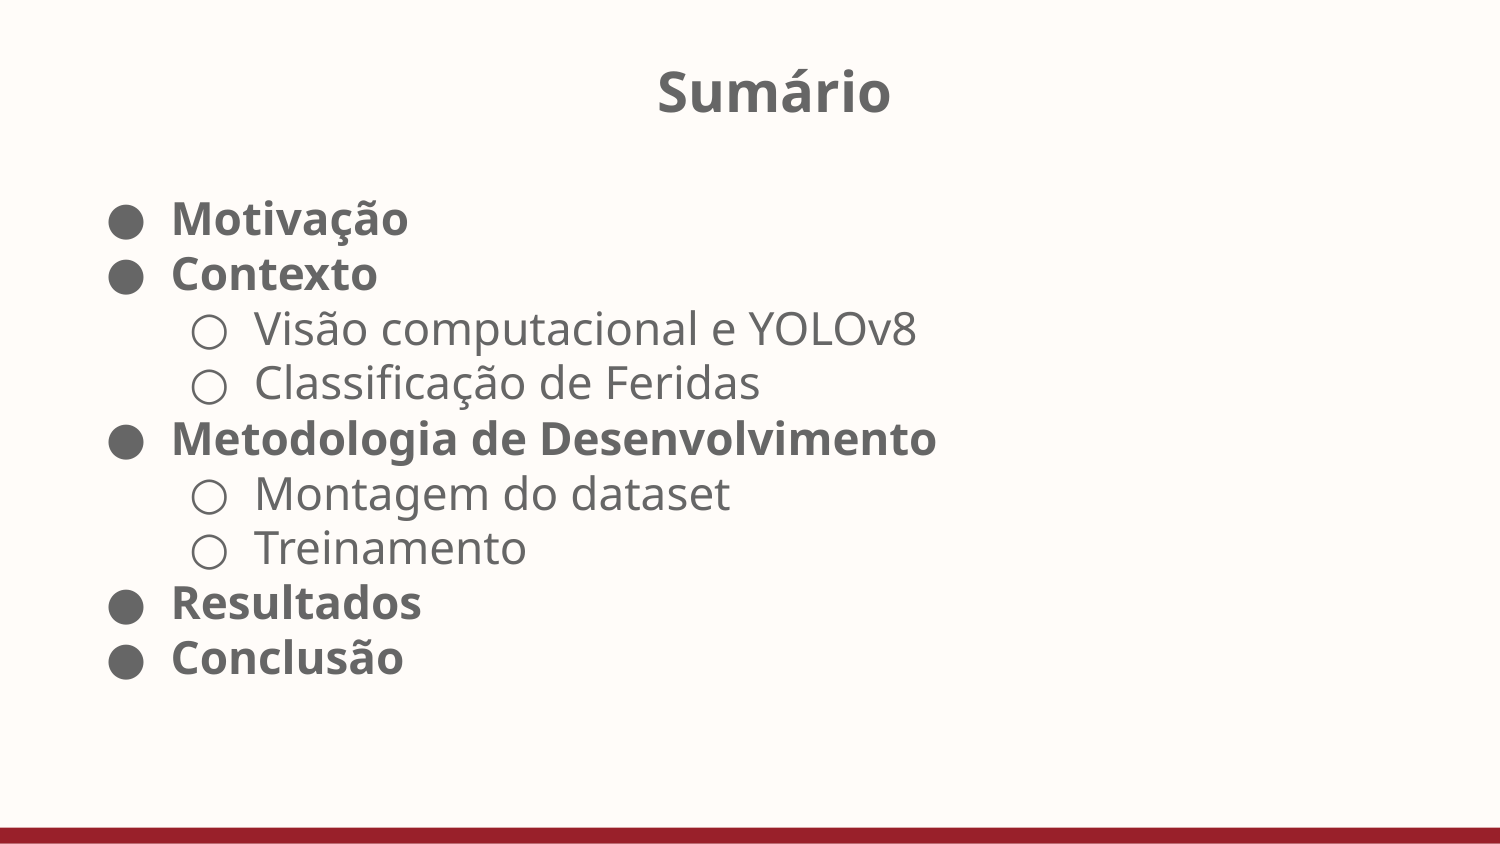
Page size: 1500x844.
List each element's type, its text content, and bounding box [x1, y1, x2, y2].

title Sumário [565, 69, 985, 111]
title Motivação Contexto Visão computacional e YOLOv8 Classificação de Feridas Metodologia de Desenvolvimento Montagem do dataset Treinamento Resultados Conclusão [70, 172, 1321, 805]
